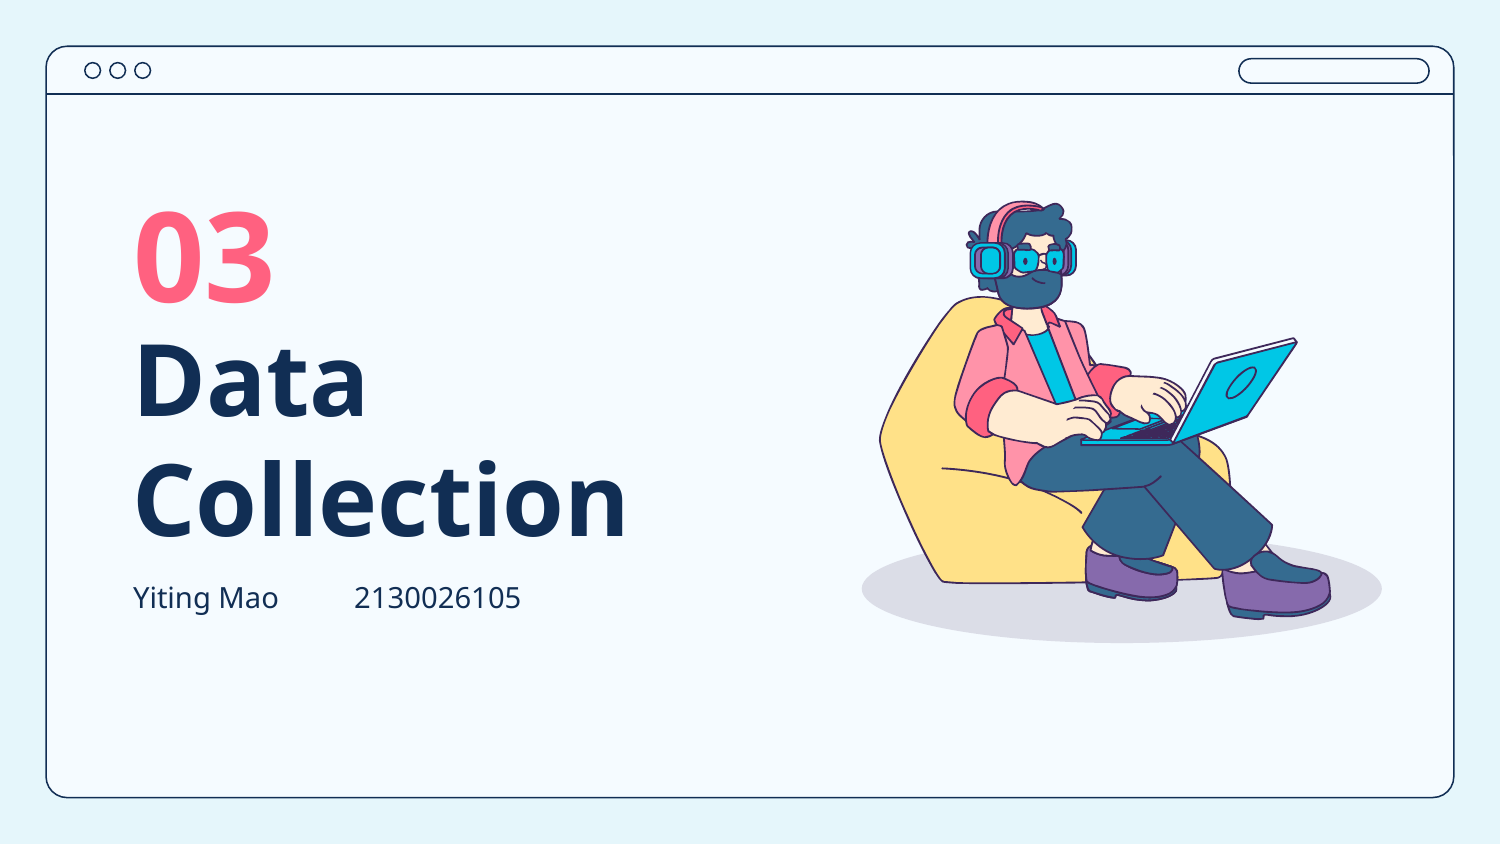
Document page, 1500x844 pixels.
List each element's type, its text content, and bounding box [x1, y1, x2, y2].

title 03 [118, 204, 398, 343]
title Data Collection [117, 334, 856, 572]
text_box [861, 200, 1383, 644]
subtitle Yiting Mao 2130026105 [118, 559, 856, 635]
